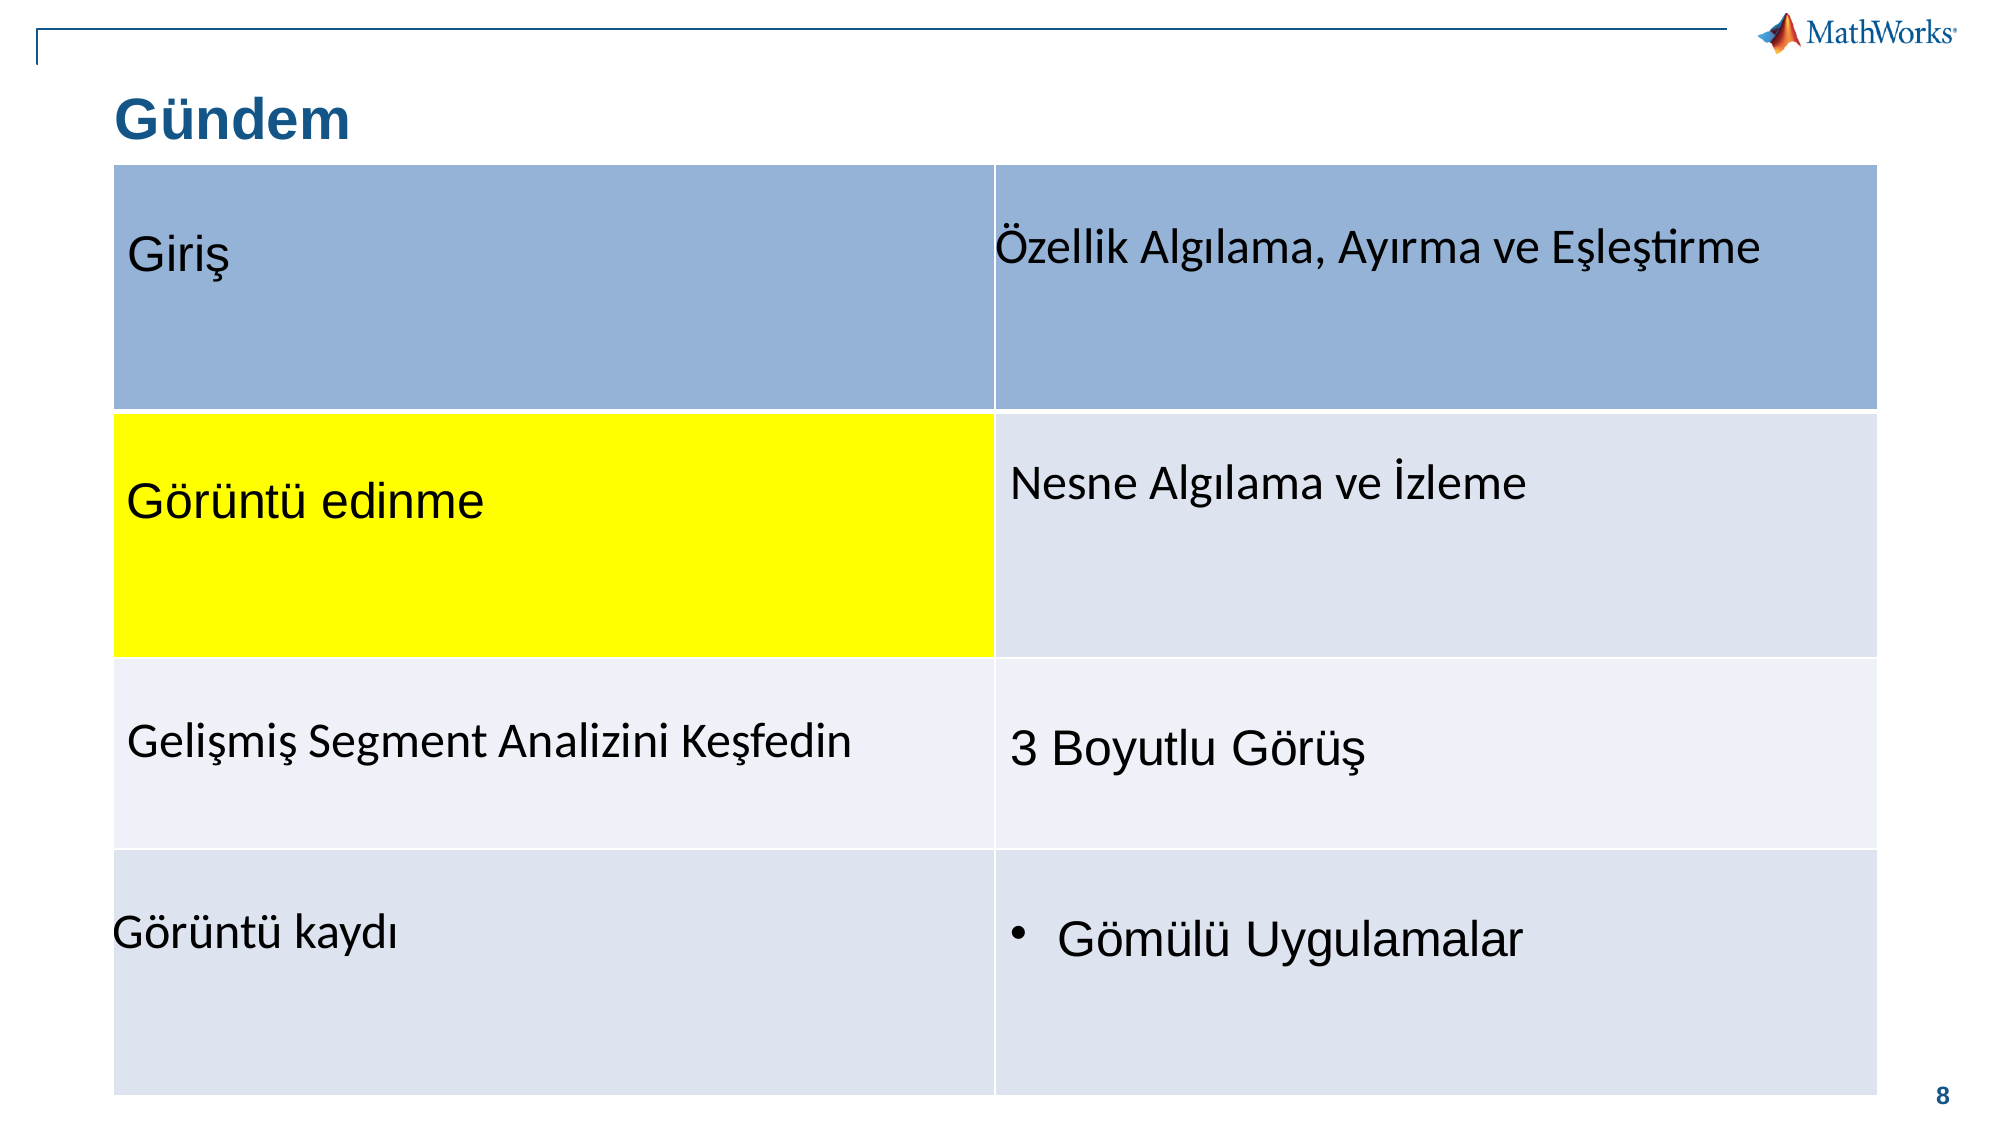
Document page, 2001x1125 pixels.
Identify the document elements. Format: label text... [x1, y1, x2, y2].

table_cell Nesne Algılama ve İzleme [996, 414, 1877, 657]
table_cell Gelişmiş Segment Analizini Keşfedin [114, 659, 994, 848]
picture [1757, 13, 1957, 54]
slide_number 8 [1929, 1079, 1971, 1125]
table_cell Gömülü Uygulamalar [996, 850, 1877, 1095]
table_cell Görüntü kaydı [114, 850, 994, 1095]
table_cell Görüntü edinme [114, 414, 994, 657]
table_cell 3 Boyutlu Görüş [996, 659, 1877, 848]
title Gündem [112, 78, 400, 164]
table_header Özellik Algılama, Ayırma ve Eşleştirme [996, 165, 1877, 409]
table_header Giriş [114, 165, 994, 409]
